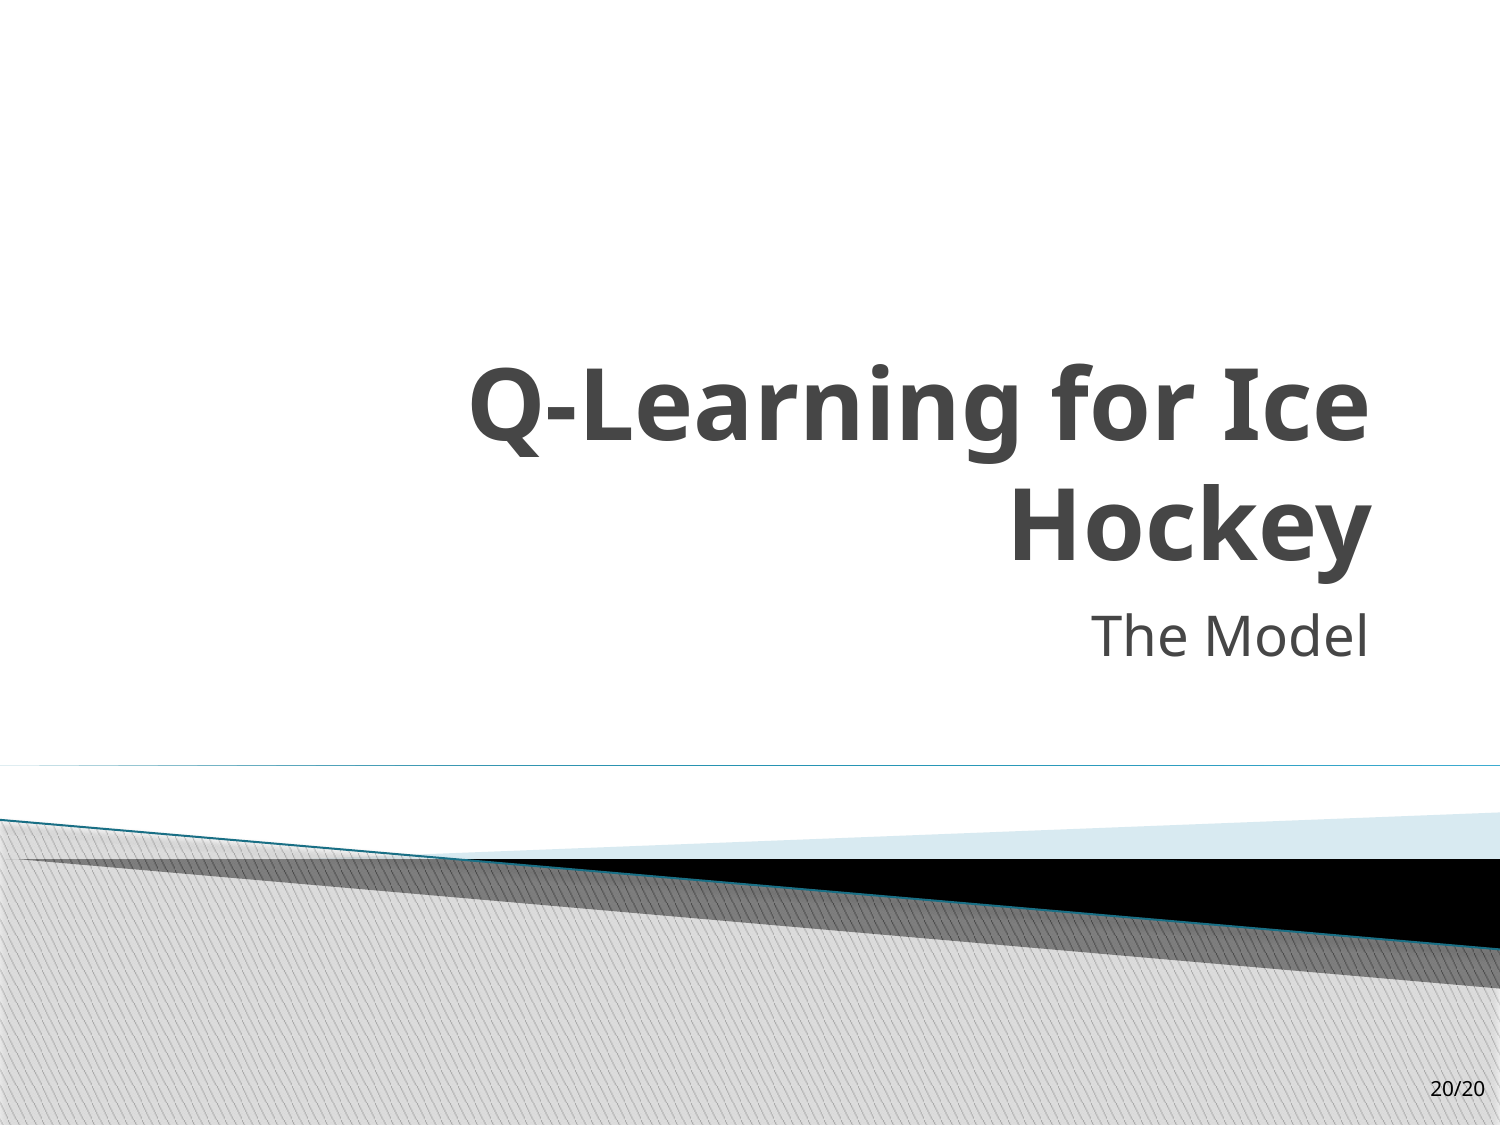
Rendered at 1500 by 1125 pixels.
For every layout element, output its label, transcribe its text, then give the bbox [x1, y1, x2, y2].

title Q-Learning for Ice Hockey [62, 287, 1388, 588]
subtitle The Model [112, 592, 1388, 790]
picture [5, 859, 1500, 989]
slide_number 20/20 [1397, 1051, 1500, 1112]
